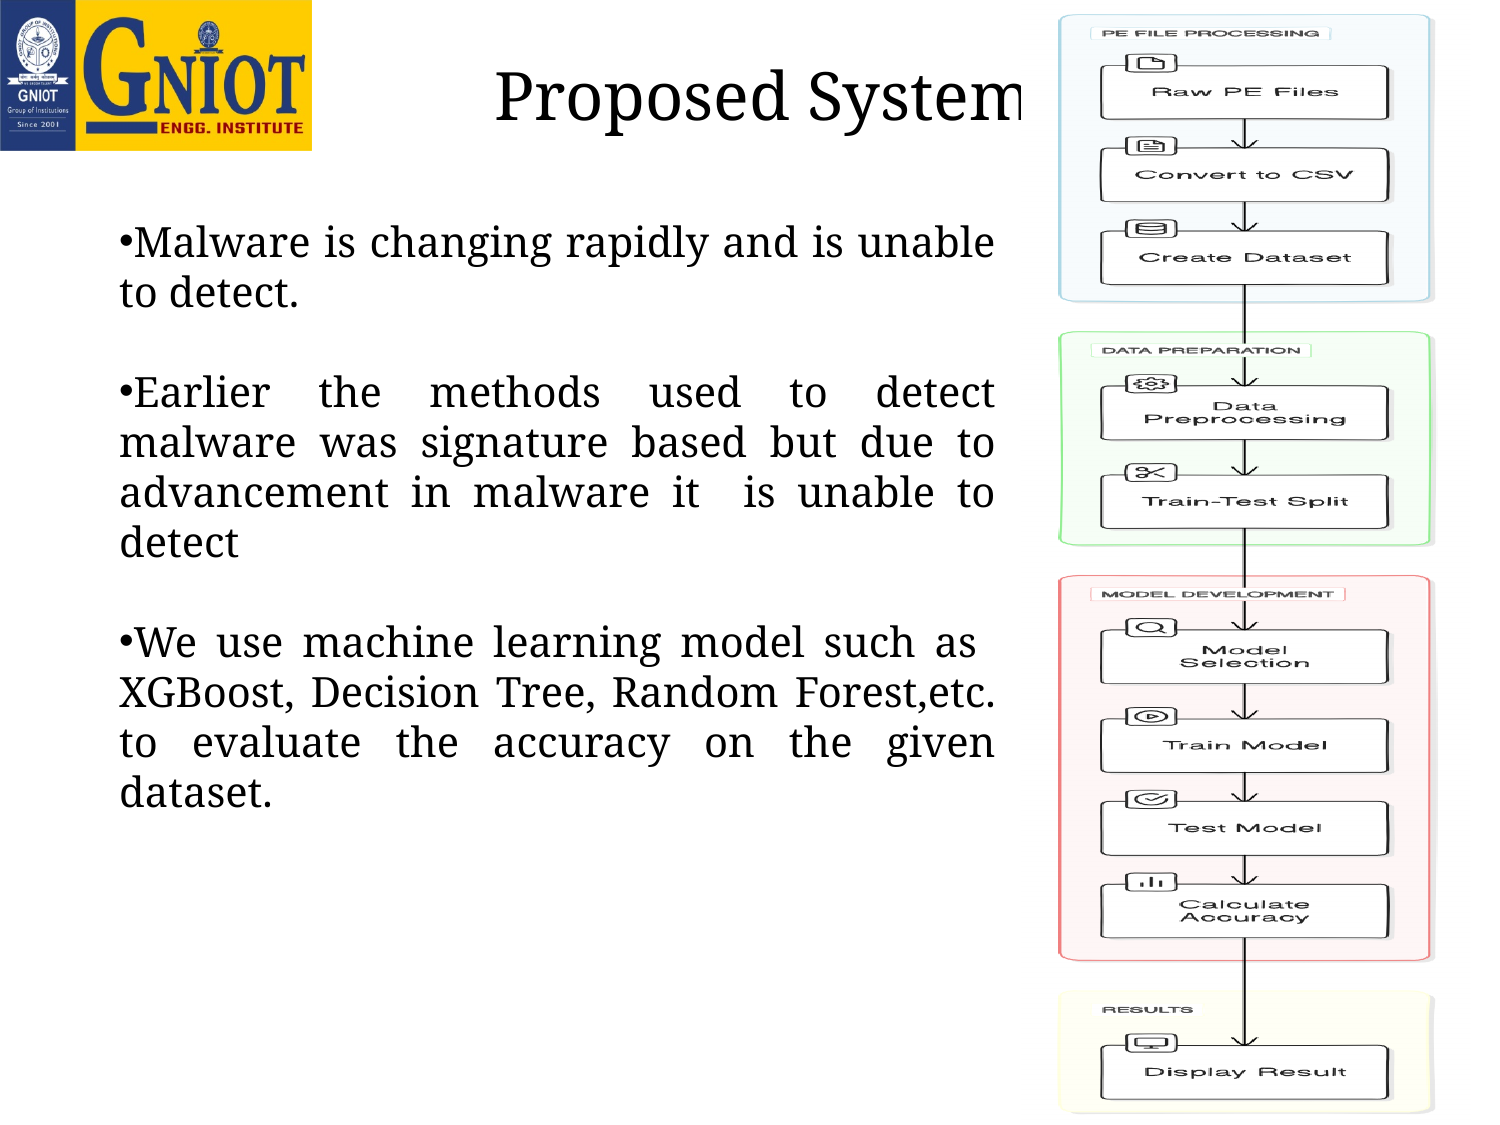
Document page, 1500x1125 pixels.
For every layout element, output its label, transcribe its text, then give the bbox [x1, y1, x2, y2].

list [1021, 0, 1471, 1120]
title Proposed System [88, 0, 1016, 188]
picture [0, 0, 88, 151]
text_box Malware is changing rapidly and is unable to detect. Earlier the methods used to detect malware was signature based but due to advancement in malware it is unable to detect We use machine learning model such as XGBoost, Decision Tree, Random Forest,etc. to evaluate the accuracy on the given dataset. [104, 208, 1011, 868]
